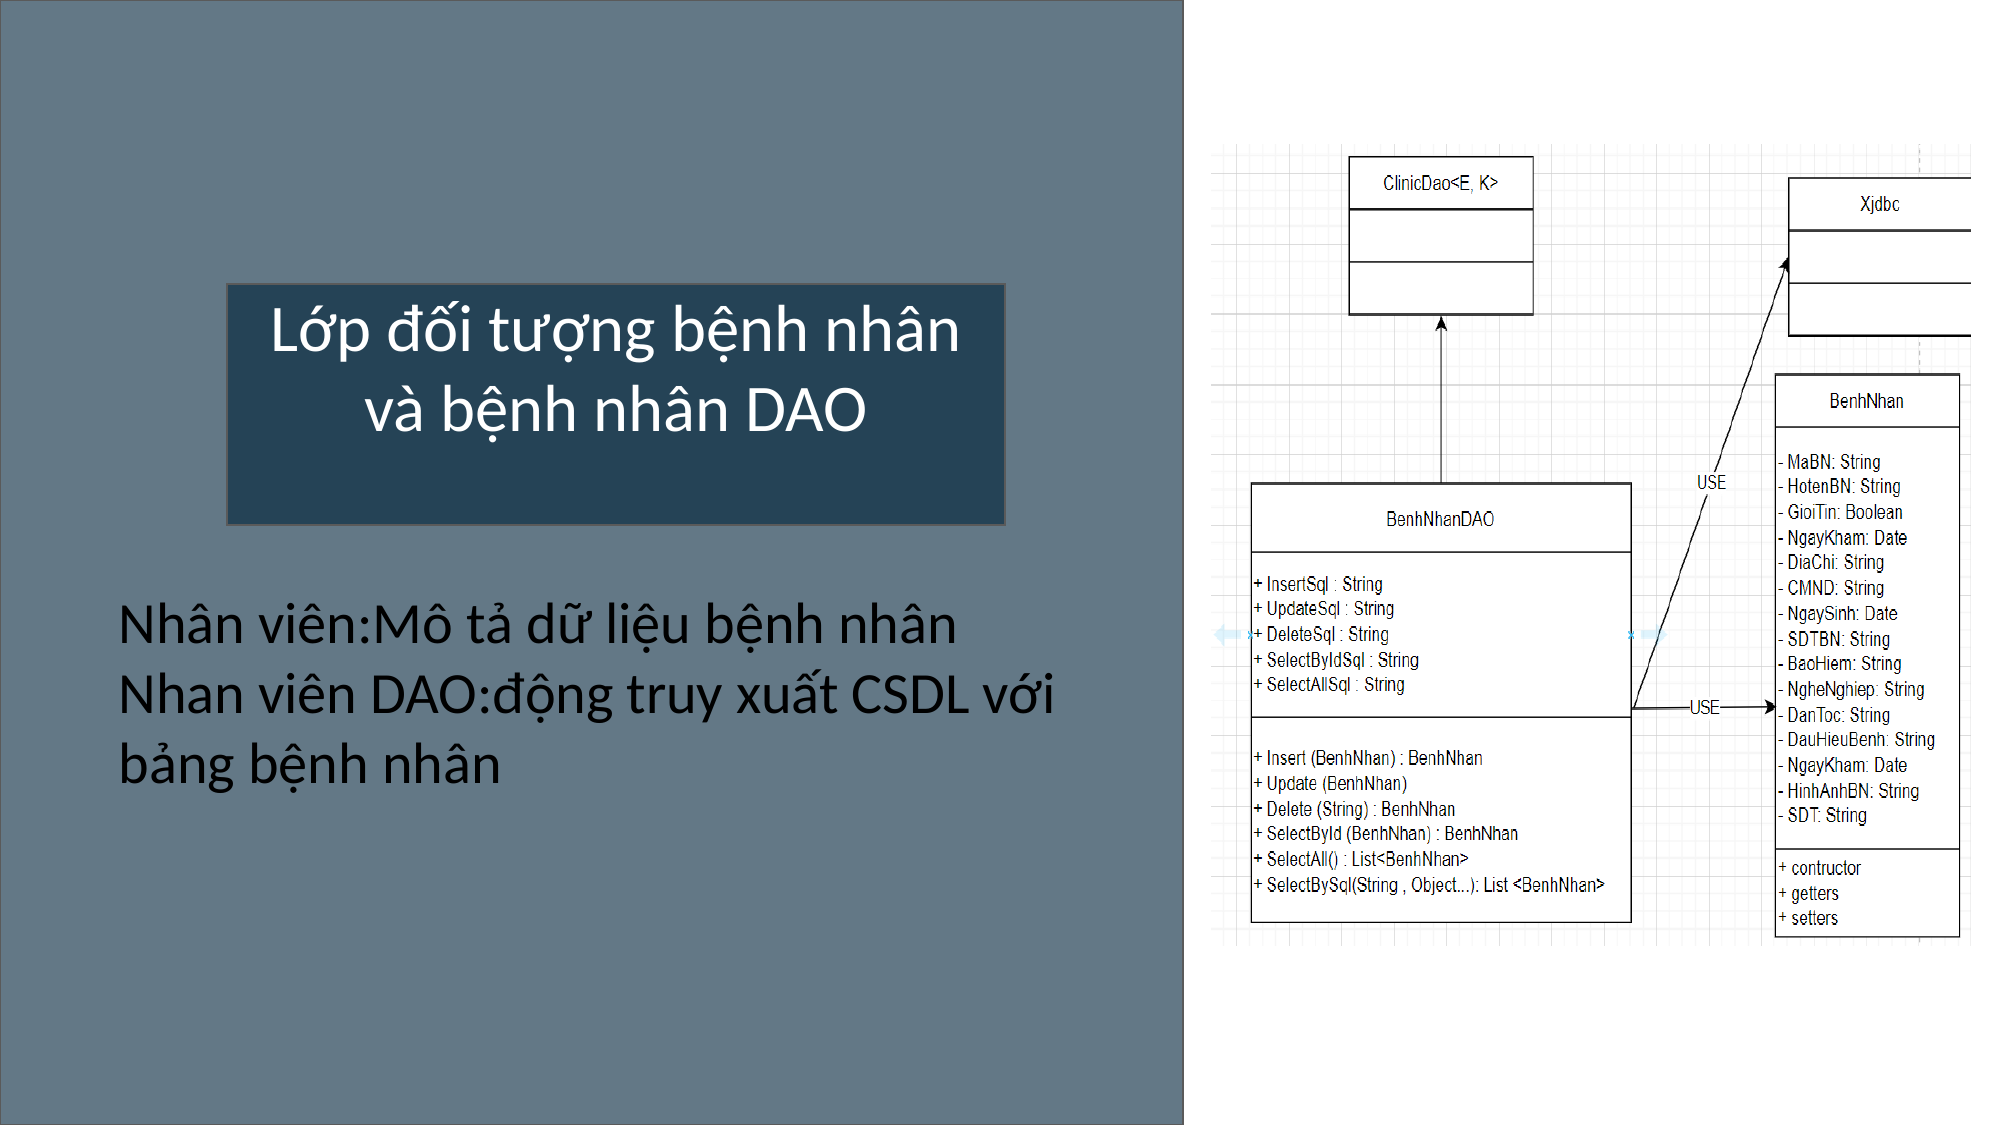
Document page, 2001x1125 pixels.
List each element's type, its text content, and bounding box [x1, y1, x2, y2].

text_box Lớp đối tượng bệnh nhân và bệnh nhân DAO [226, 283, 1006, 526]
text_box [0, 0, 1184, 1125]
text_box Nhân viên:Mô tả dữ liệu bệnh nhân Nhan viên DAO:động truy xuất CSDL với bảng bệnh nhân [104, 577, 1104, 803]
picture [1211, 144, 1971, 946]
